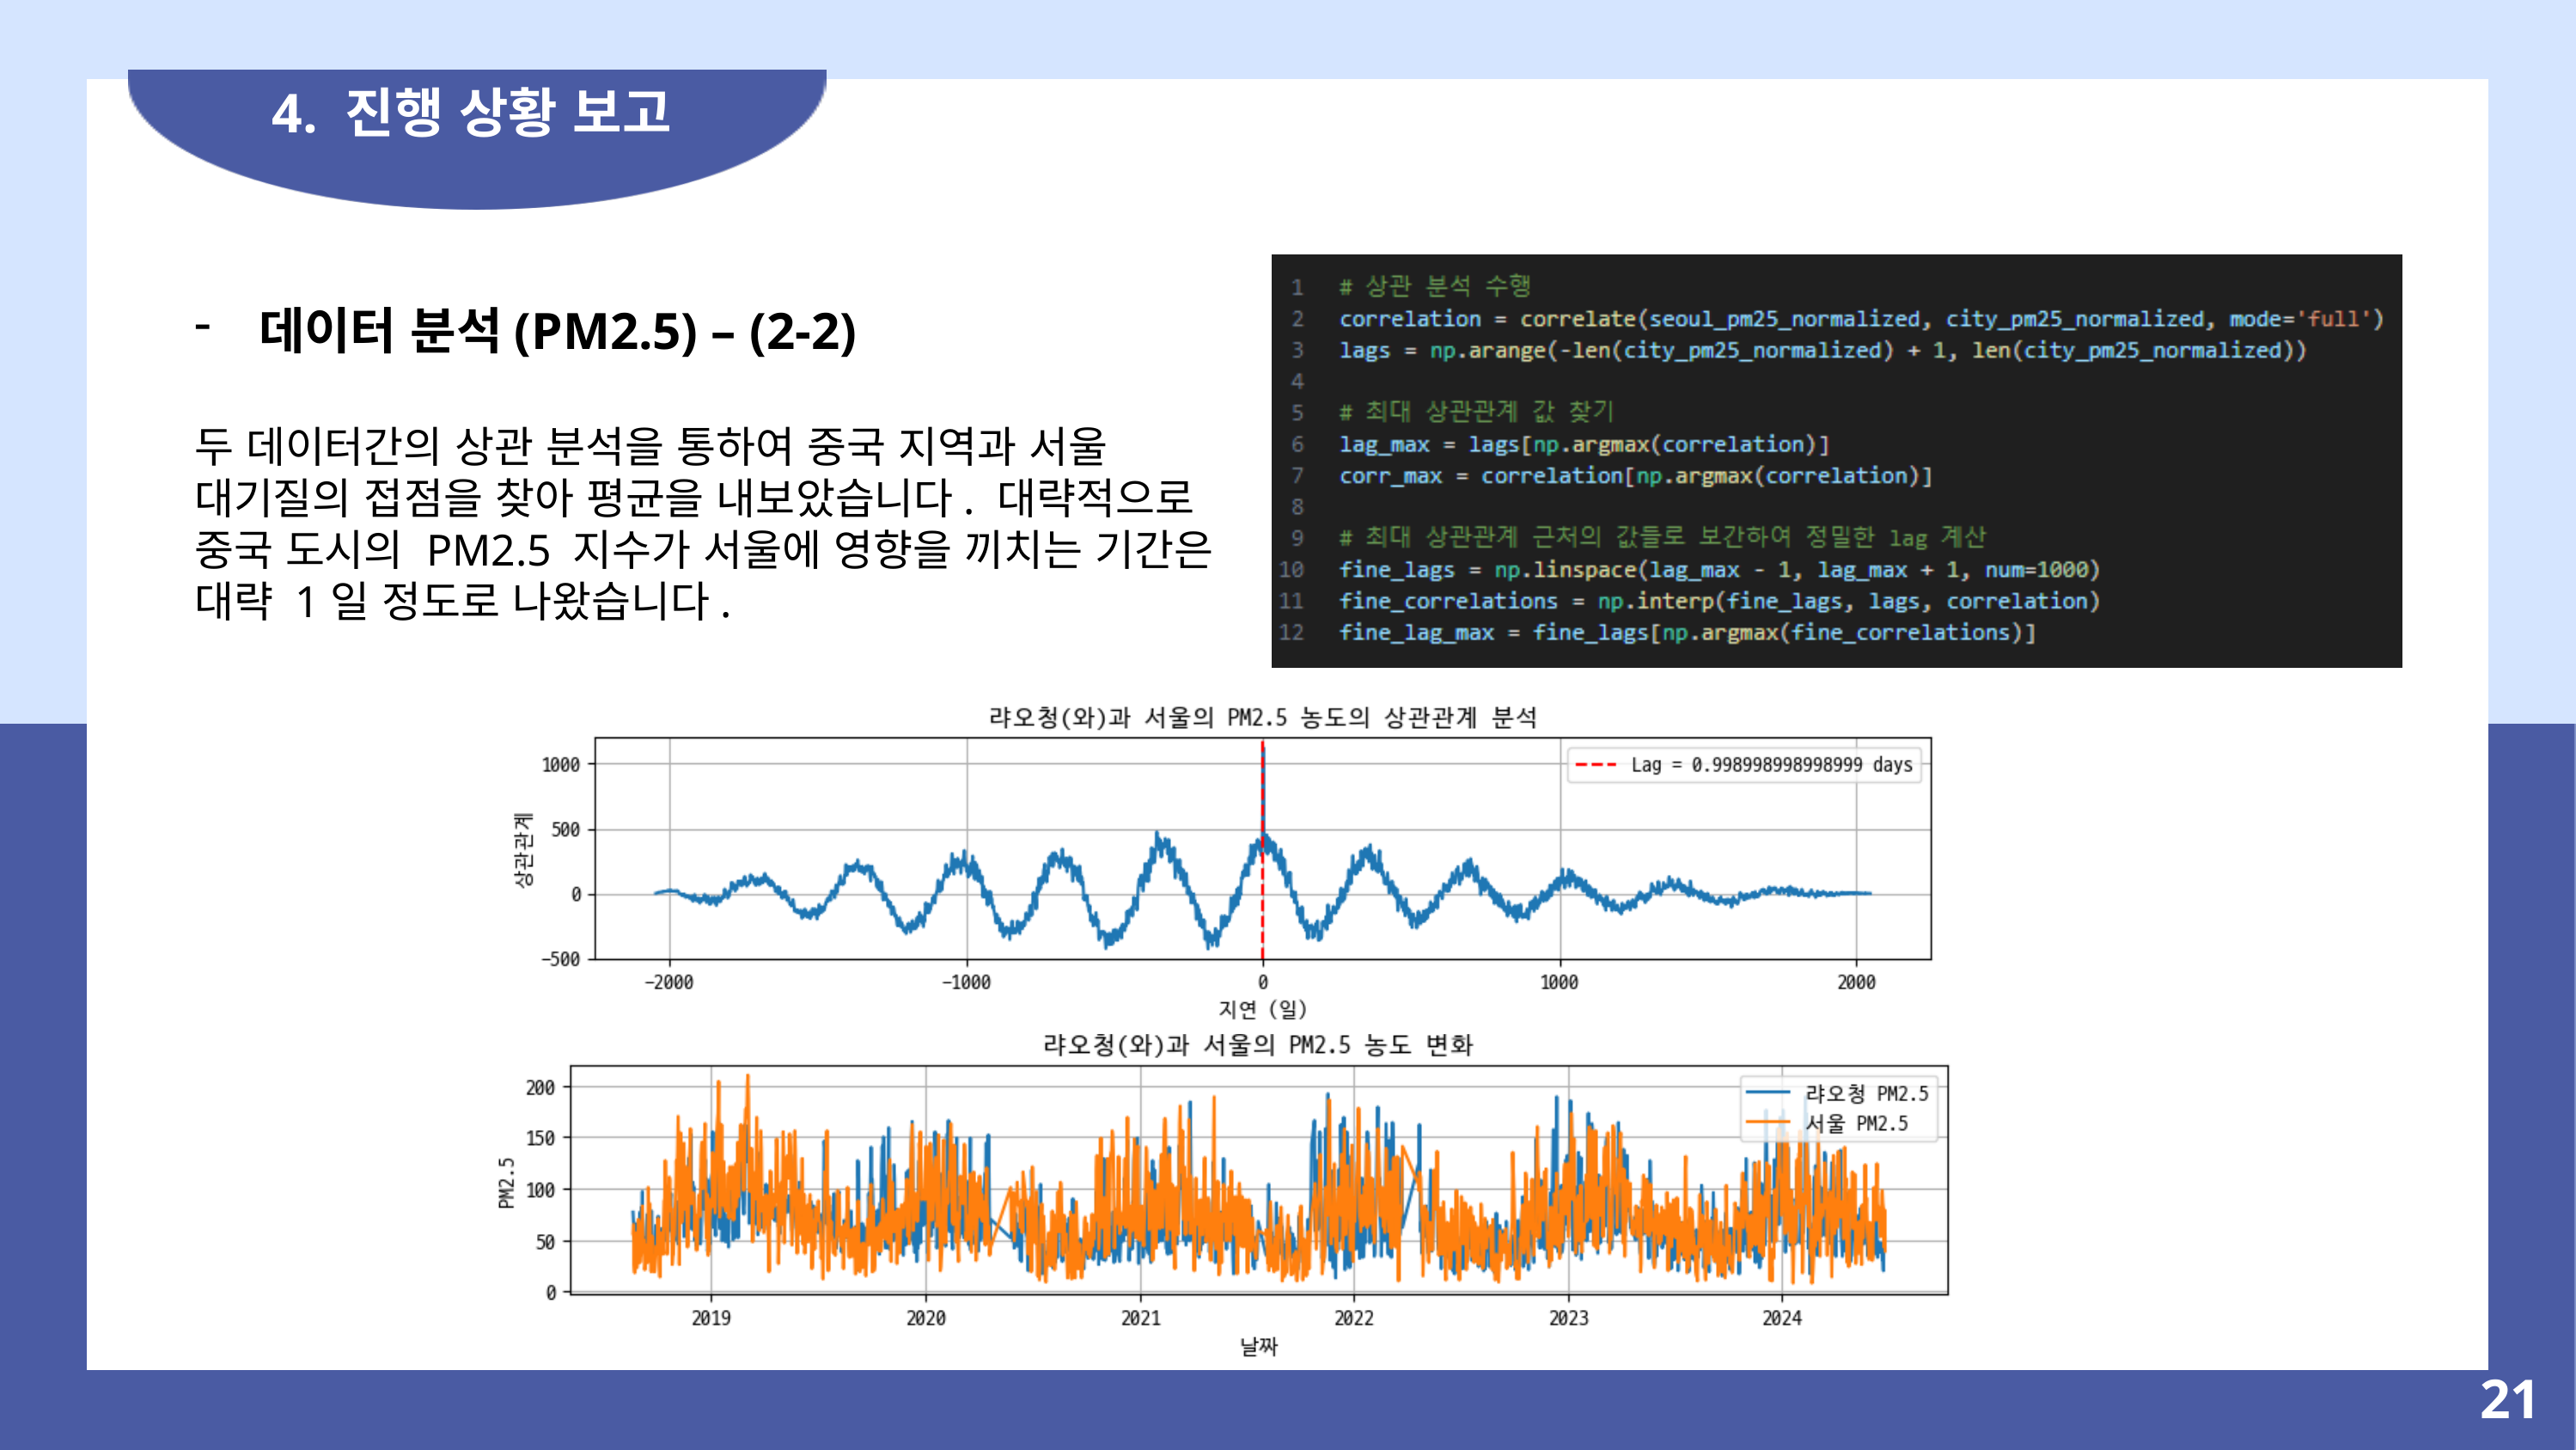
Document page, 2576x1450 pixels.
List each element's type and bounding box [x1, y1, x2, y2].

picture [482, 692, 1963, 1370]
text_box [0, 724, 2576, 1450]
table_cell [82, 724, 482, 1380]
table_cell [1964, 724, 2492, 1380]
picture [1272, 254, 2402, 668]
text_box [127, 69, 827, 210]
text_box [87, 78, 2488, 1370]
